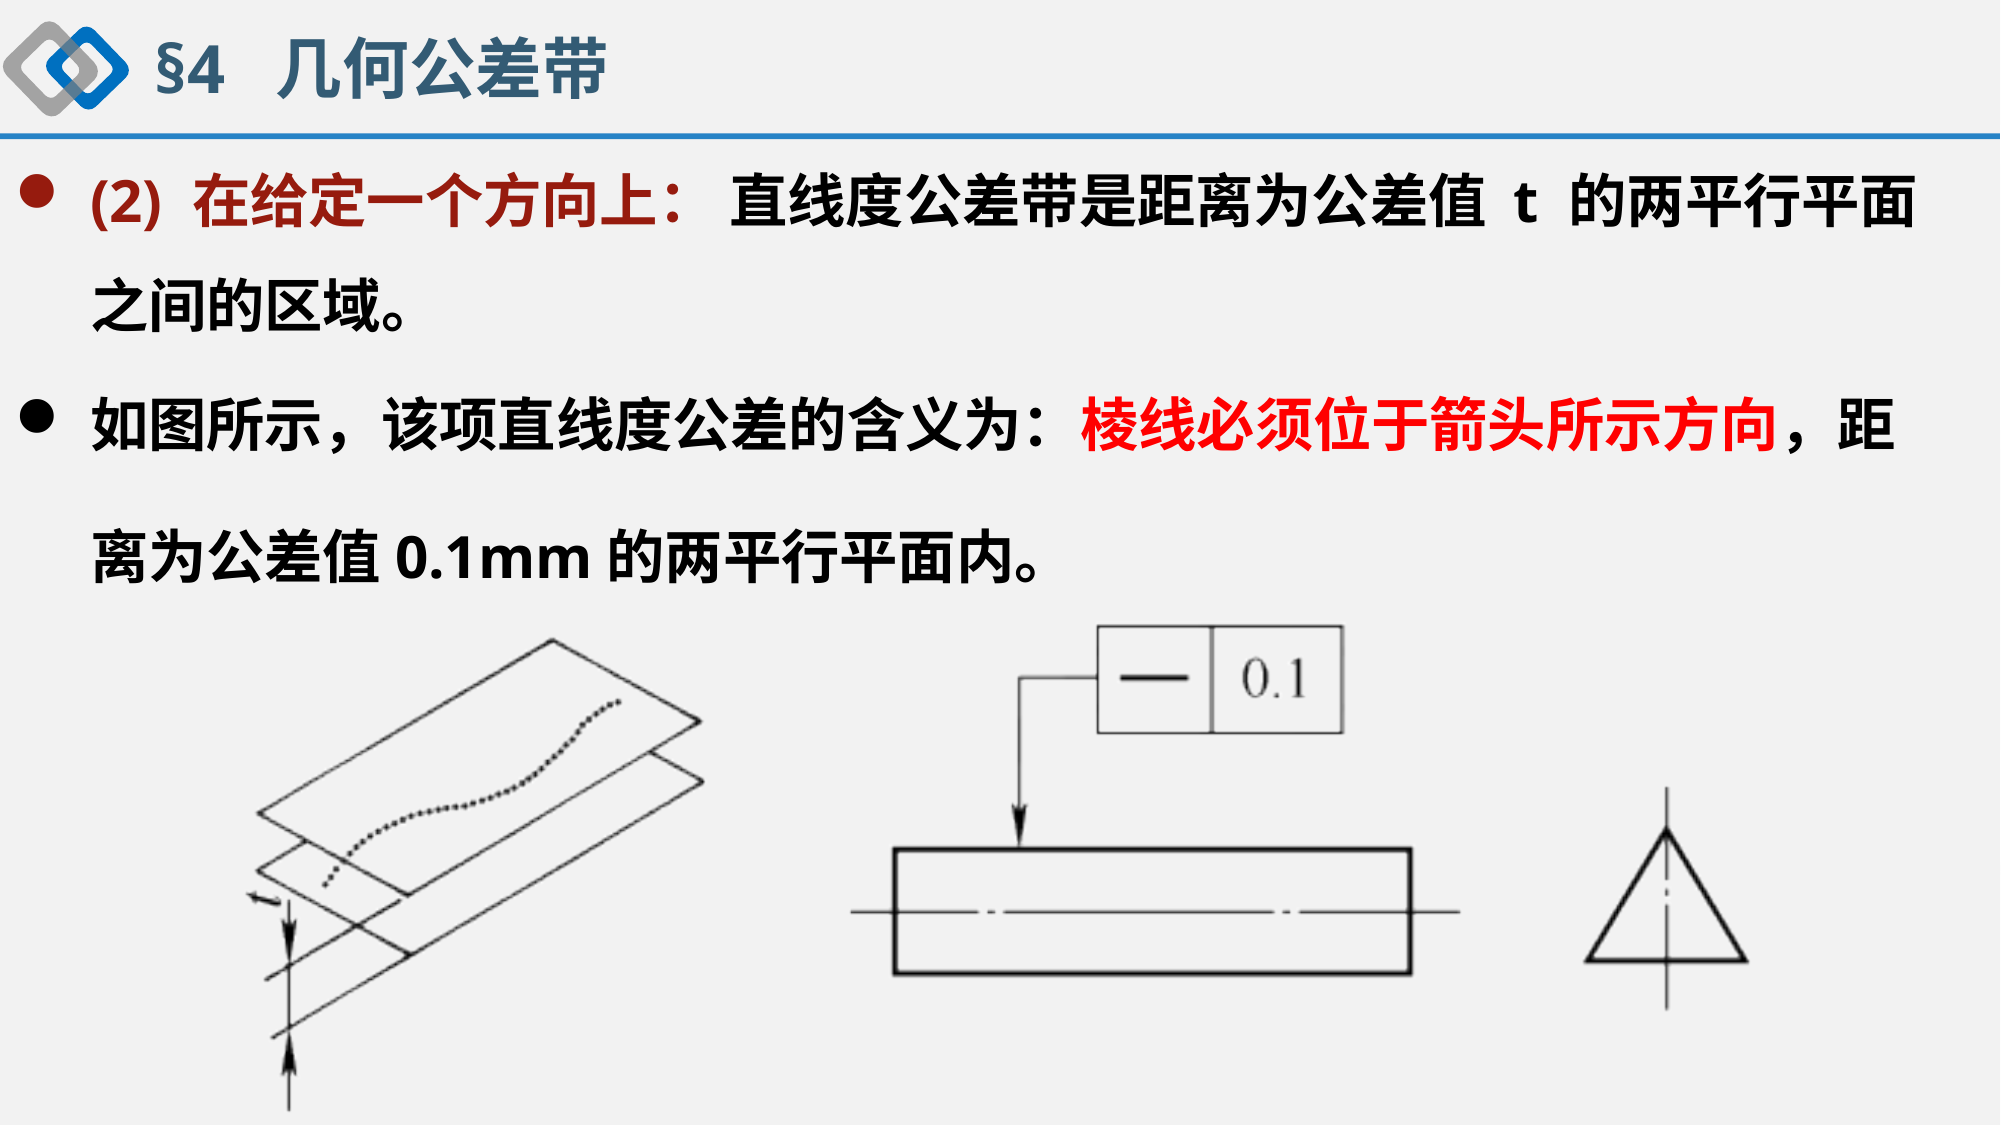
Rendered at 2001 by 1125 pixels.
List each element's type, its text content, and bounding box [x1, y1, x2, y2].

text_box §4 几何公差带 [139, 18, 1510, 115]
list (2) 在给定一个方向上： 直线度公差带是距离为公差值 t 的两平行平面之间的区域。 如图所示，该项直线度公差的含义为：棱线必须位于箭头所示方向，距离为公差值0.1mm的两平行平面内。 [0, 121, 1962, 1004]
picture [227, 611, 1773, 1125]
